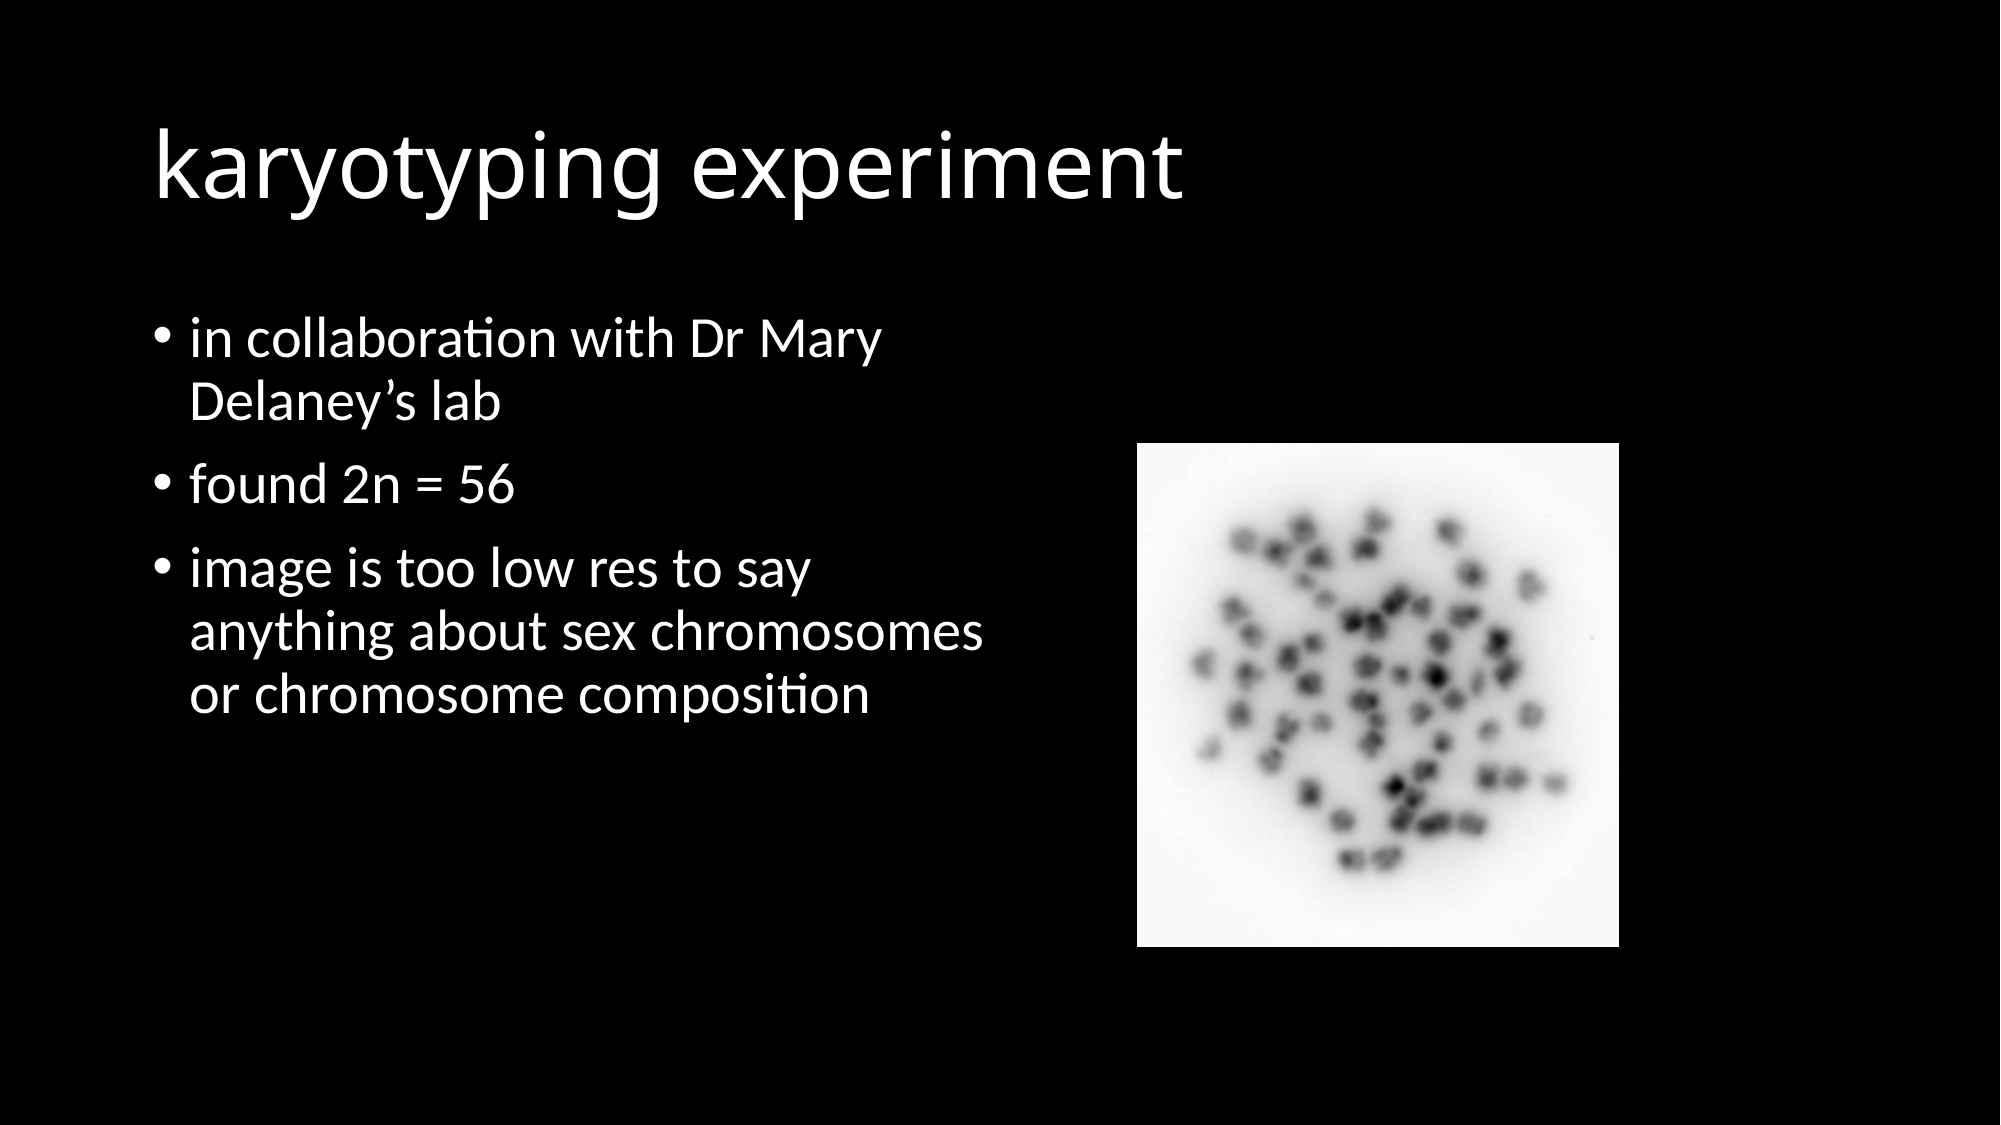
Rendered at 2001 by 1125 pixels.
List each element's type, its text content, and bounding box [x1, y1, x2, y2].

picture [1137, 443, 1619, 947]
title karyotyping experiment [137, 59, 1863, 278]
list in collaboration with Dr Mary Delaney’s lab found 2n = 56 image is too low res to say anything about sex chromosomes or chromosome composition [137, 299, 1042, 1014]
